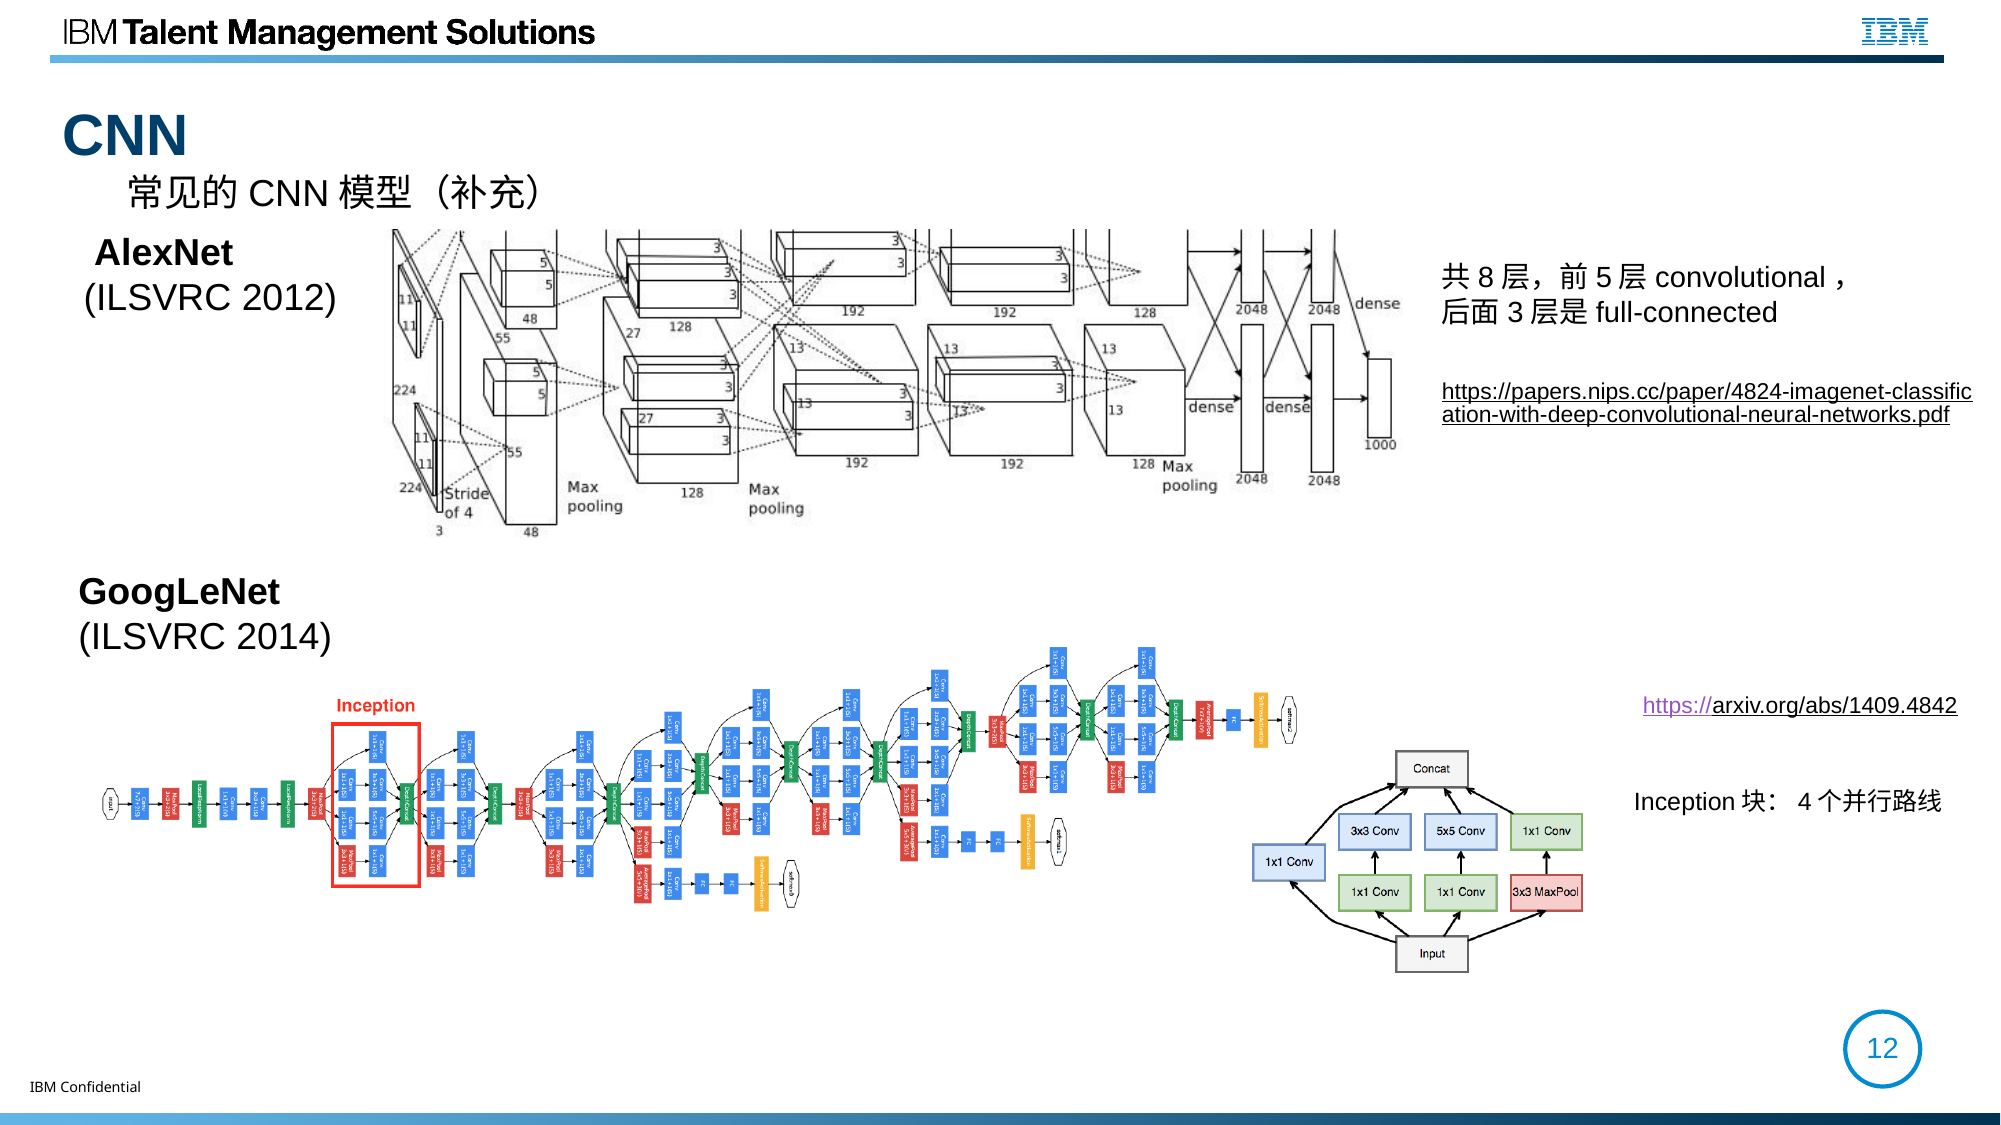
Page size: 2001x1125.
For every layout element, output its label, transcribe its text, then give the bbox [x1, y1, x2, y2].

text_box 常见的CNN模型（补充） [112, 161, 579, 222]
picture [383, 229, 1403, 542]
title CNN [47, 70, 1881, 170]
text_box GoogLeNet (ILSVRC 2014) [63, 559, 348, 665]
text_box AlexNet (ILSVRC 2012) [68, 221, 353, 326]
text_box https://papers.nips.cc/paper/4824-imagenet-classification-with-deep-convolutional-neural-networks.pdf [1427, 369, 1992, 439]
picture [89, 629, 1583, 973]
picture [0, 1113, 2001, 1125]
text_box 共8层，前5层convolutional， 后面3层是full-connected [1426, 251, 1910, 336]
picture [1862, 18, 1928, 45]
text_box Inception块：4个并行路线 [1619, 777, 1958, 823]
text_box https://arxiv.org/abs/1409.4842 [1628, 683, 1979, 726]
picture [47, 6, 1944, 63]
